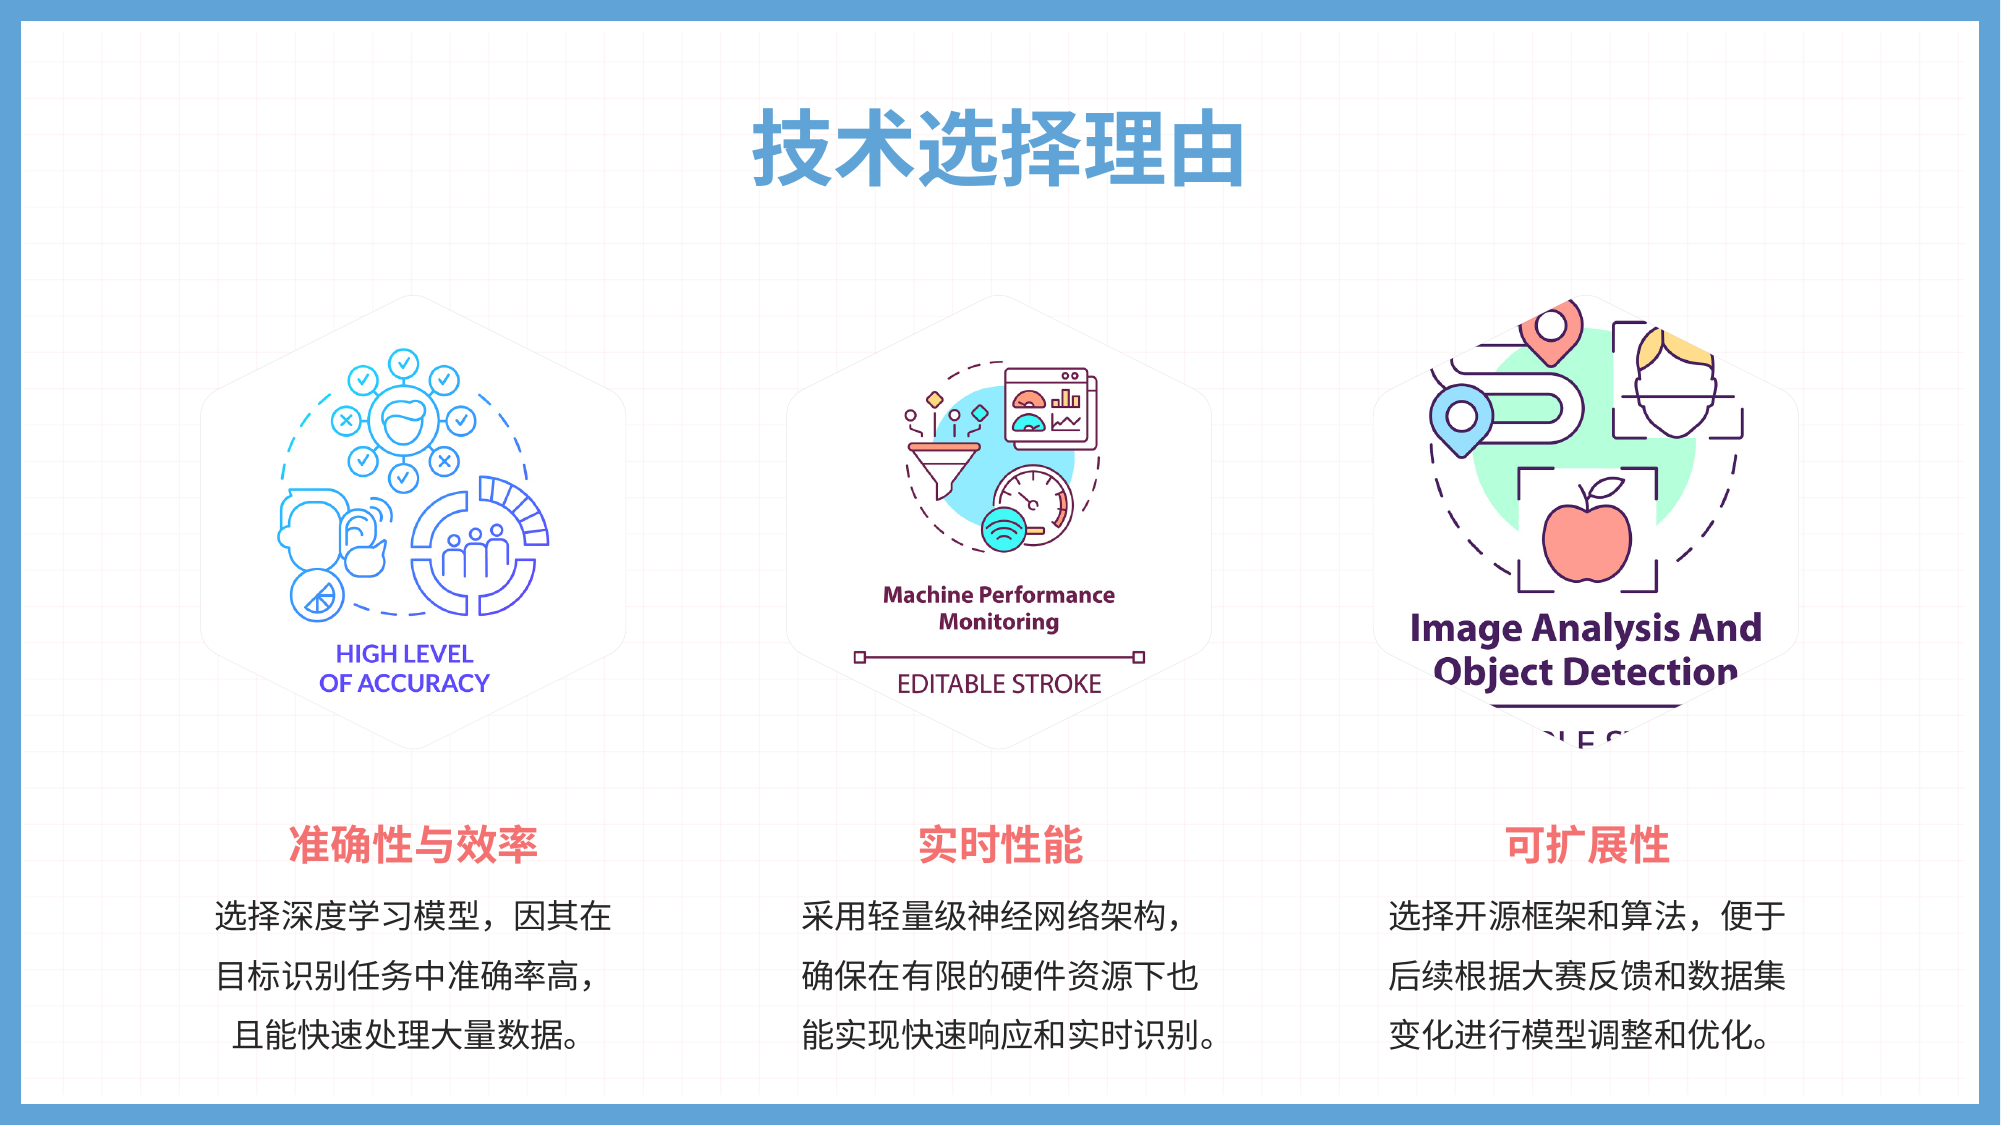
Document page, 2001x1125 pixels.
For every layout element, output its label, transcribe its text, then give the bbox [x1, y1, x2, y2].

title 技术选择理由 [137, 75, 1863, 217]
text_box 选择深度学习模型，因其在目标识别任务中准确率高，且能快速处理大量数据。 [203, 874, 625, 1056]
picture [786, 295, 1212, 750]
picture [200, 295, 626, 750]
text_box 准确性与效率 [203, 792, 625, 869]
text_box 实时性能 [790, 792, 1212, 869]
text_box 采用轻量级神经网络架构，确保在有限的硬件资源下也能实现快速响应和实时识别。 [790, 874, 1212, 1056]
text_box 可扩展性 [1377, 792, 1798, 869]
text_box 选择开源框架和算法，便于后续根据大赛反馈和数据集变化进行模型调整和优化。 [1377, 874, 1798, 1056]
picture [1373, 295, 1799, 750]
